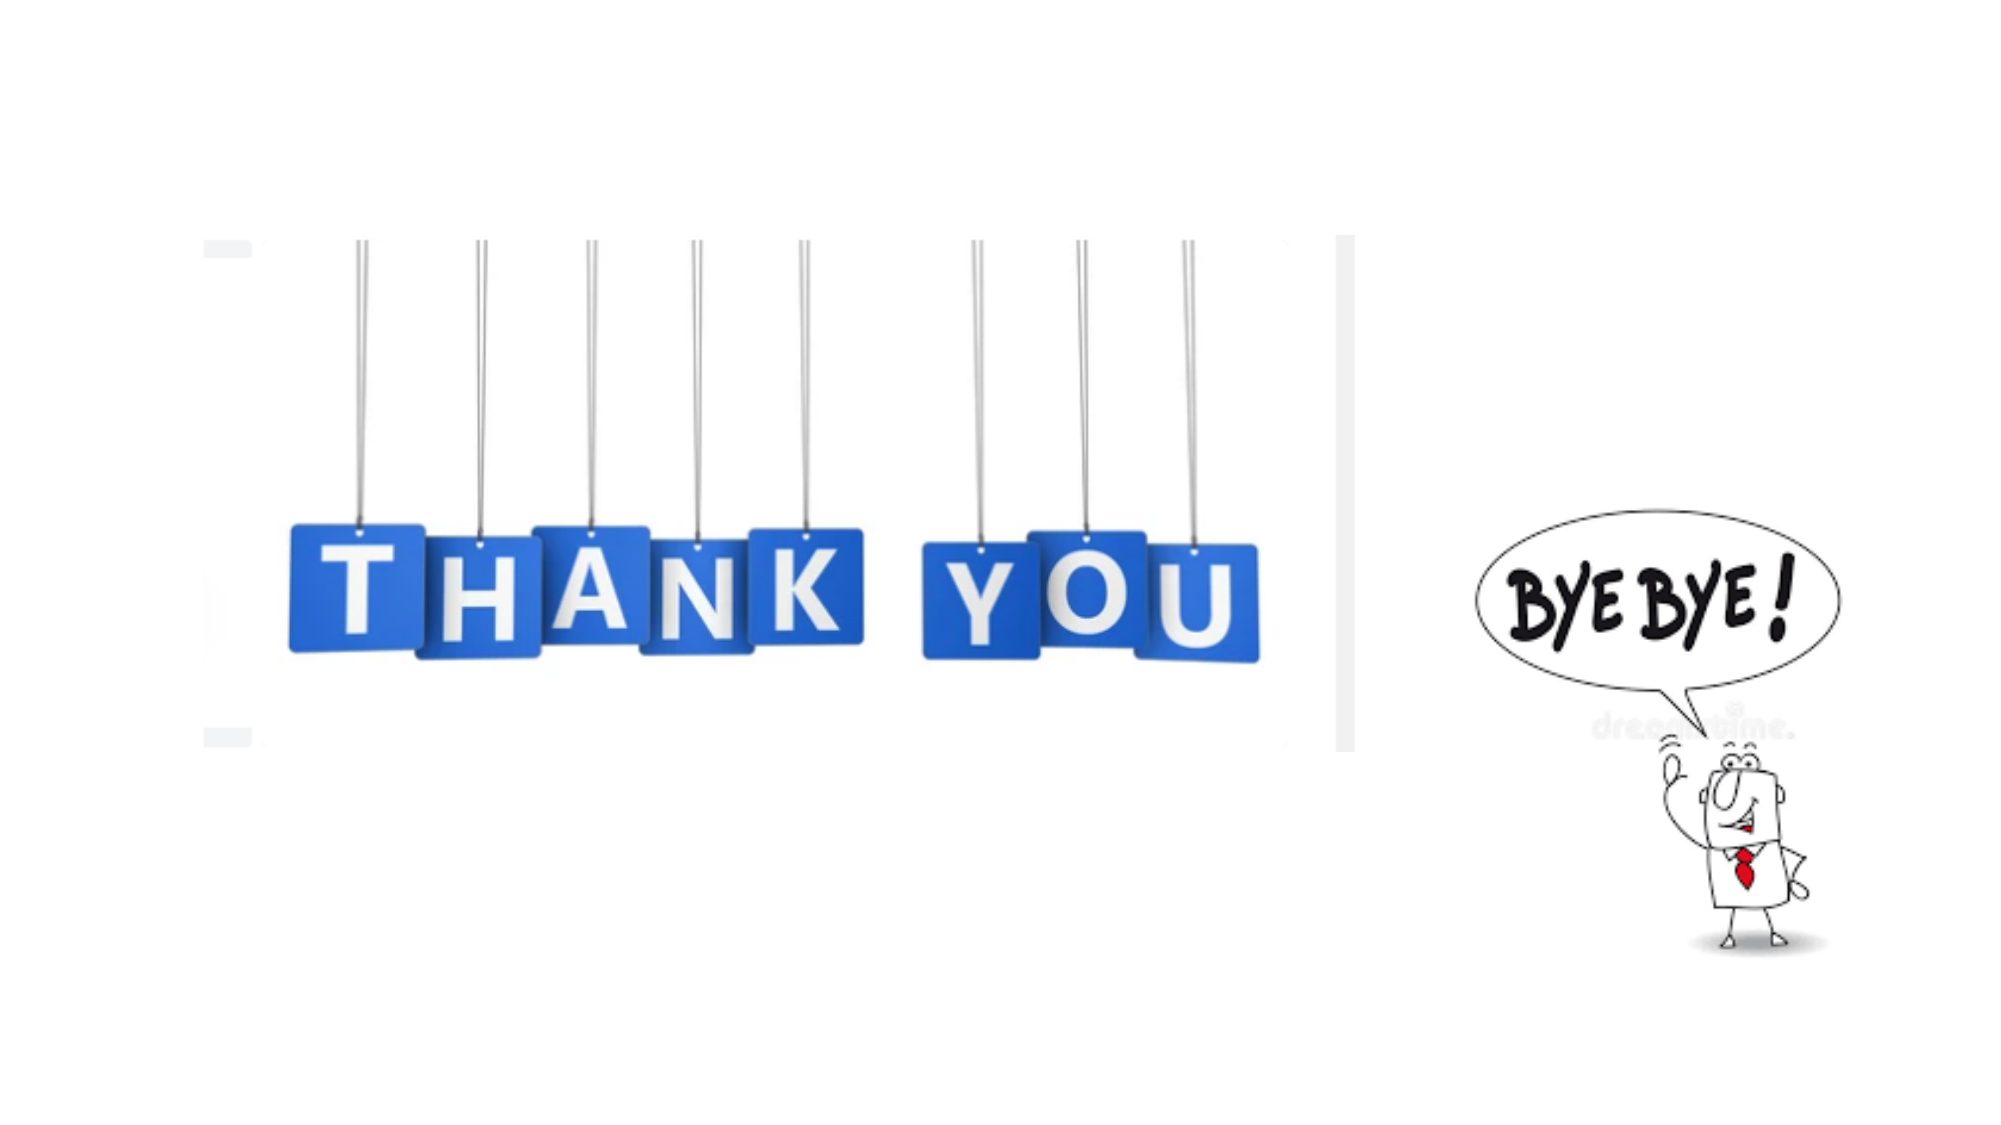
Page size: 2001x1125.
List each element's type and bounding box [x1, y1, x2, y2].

picture [1433, 447, 1955, 996]
list [202, 234, 1356, 753]
